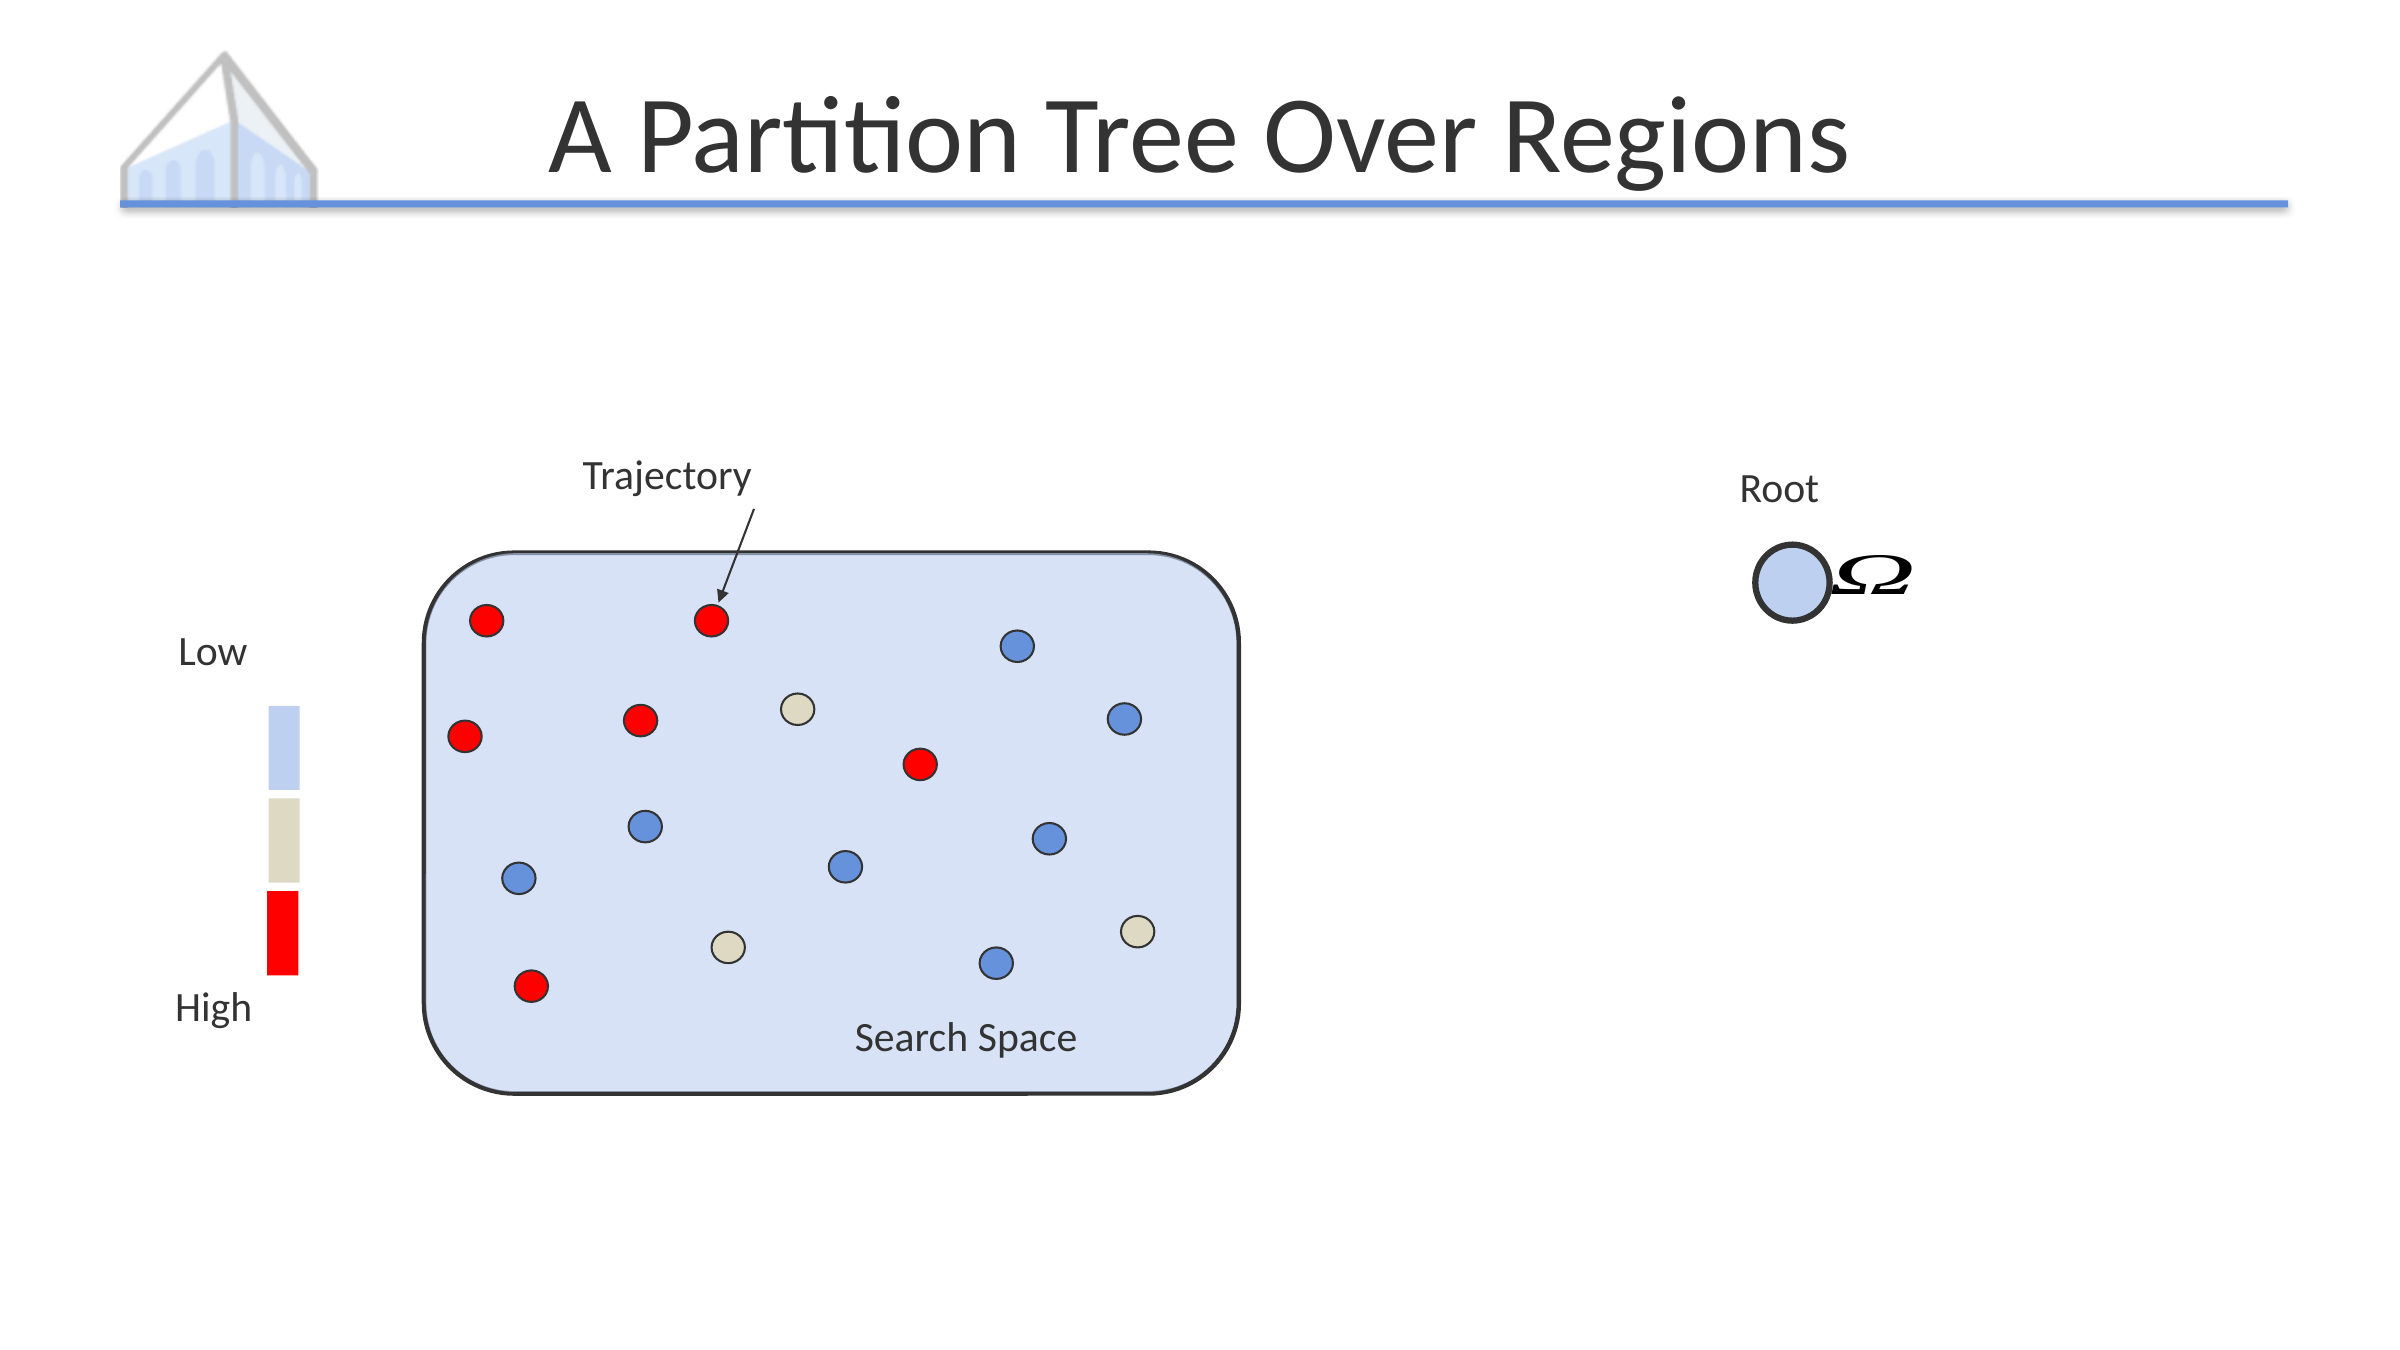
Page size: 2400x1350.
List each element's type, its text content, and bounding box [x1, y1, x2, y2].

text_box [1120, 915, 1155, 948]
text_box Root [1724, 453, 1942, 519]
text_box [903, 748, 937, 781]
text_box [470, 604, 504, 637]
text_box [711, 931, 745, 964]
text_box [266, 704, 302, 792]
text_box [448, 720, 482, 753]
text_box [1032, 822, 1067, 855]
text_box [828, 851, 863, 883]
text_box [1753, 542, 1832, 623]
text_box [628, 810, 662, 843]
text_box [979, 947, 1013, 979]
text_box [781, 693, 815, 726]
text_box [265, 889, 300, 977]
title A Partition Tree Over Regions [0, 28, 2400, 228]
text_box [502, 862, 536, 895]
text_box [423, 551, 1239, 1095]
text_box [718, 508, 755, 603]
text_box [1107, 703, 1142, 735]
text_box [623, 704, 658, 737]
text_box [1000, 630, 1034, 663]
text_box [694, 604, 729, 637]
text_box [514, 970, 549, 1002]
text_box [266, 796, 302, 885]
